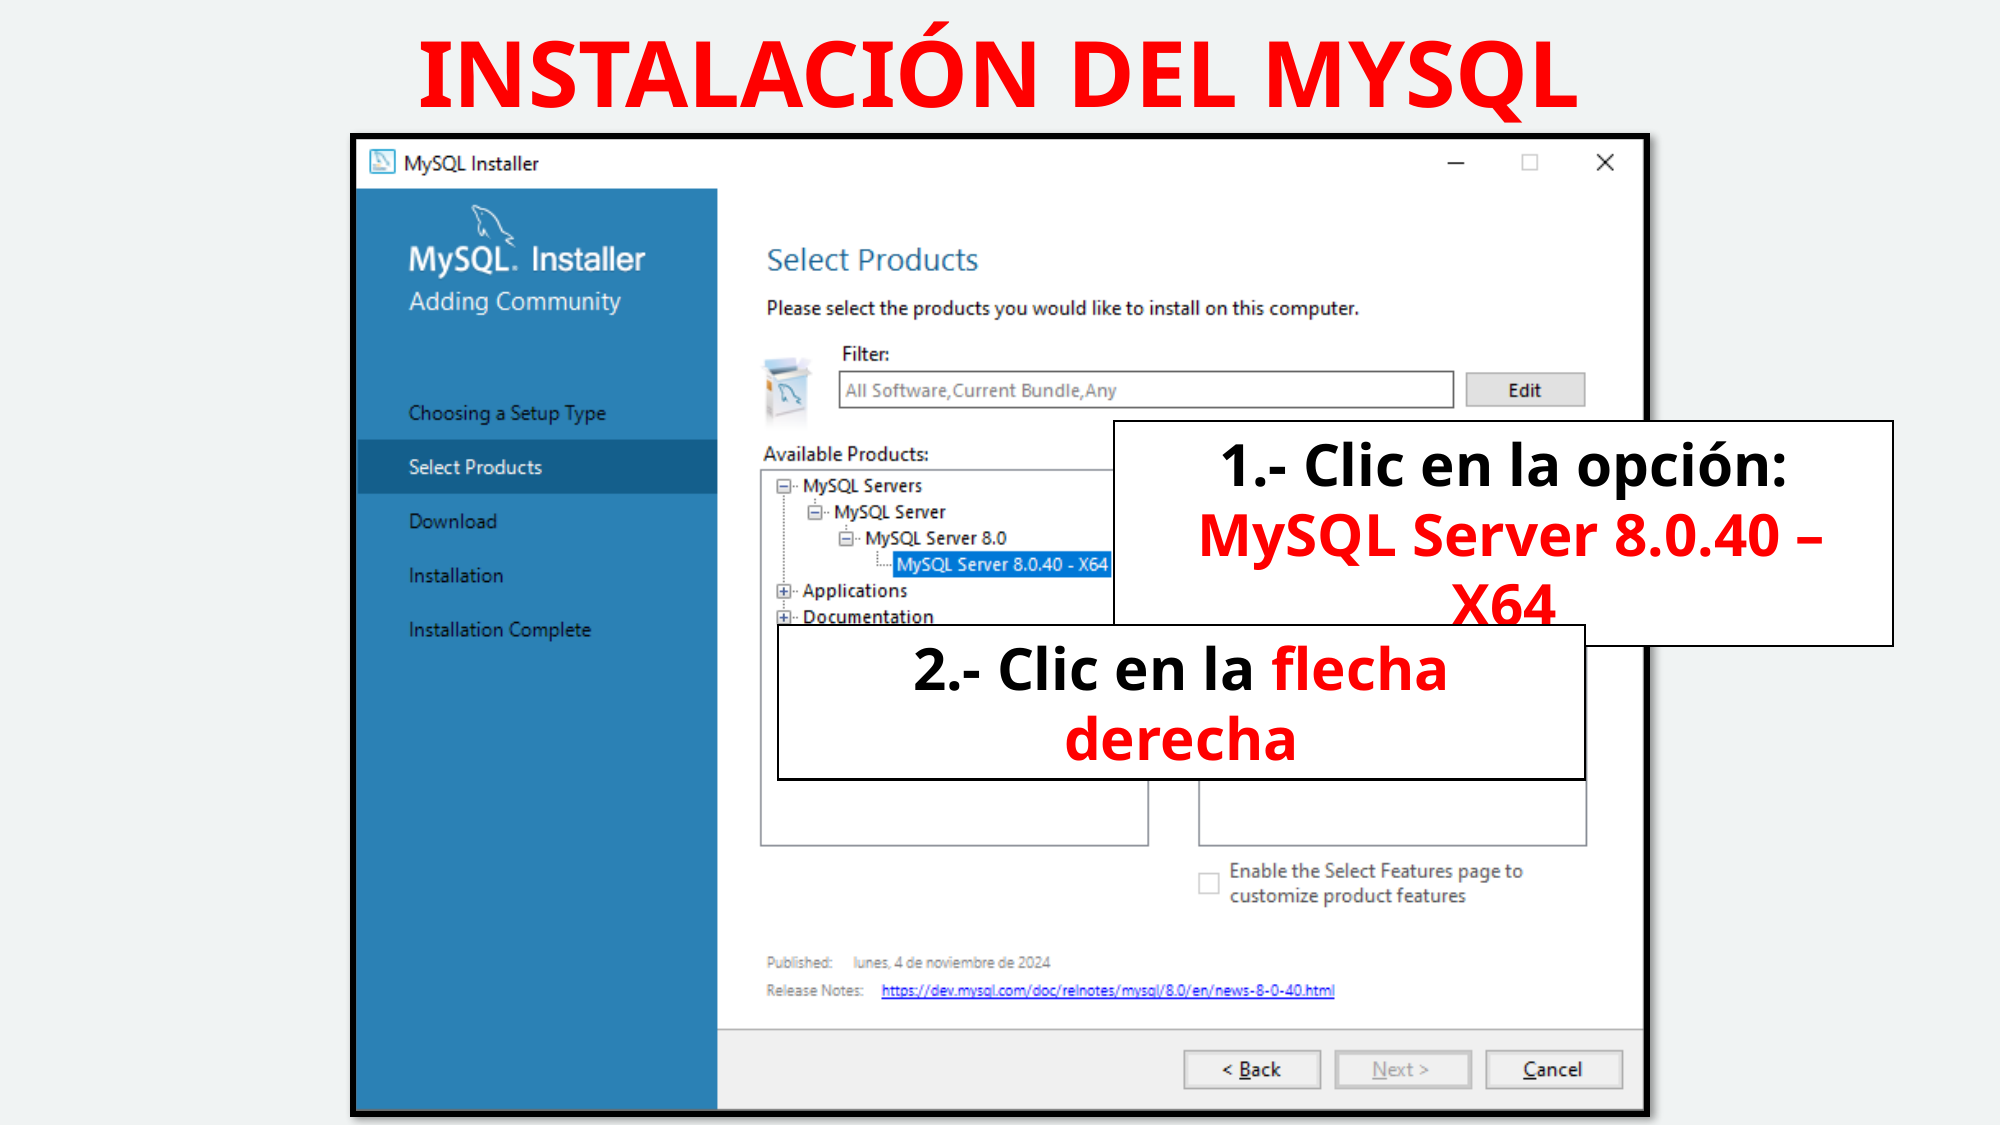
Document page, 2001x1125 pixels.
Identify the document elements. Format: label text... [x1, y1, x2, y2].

text_box 1.- Clic en la opción: MySQL Server 8.0.40 – X64 [1645, 420, 1894, 647]
picture [355, 138, 1645, 1111]
text_box INSTALACIÓN DEL MYSQL [332, 8, 1668, 134]
